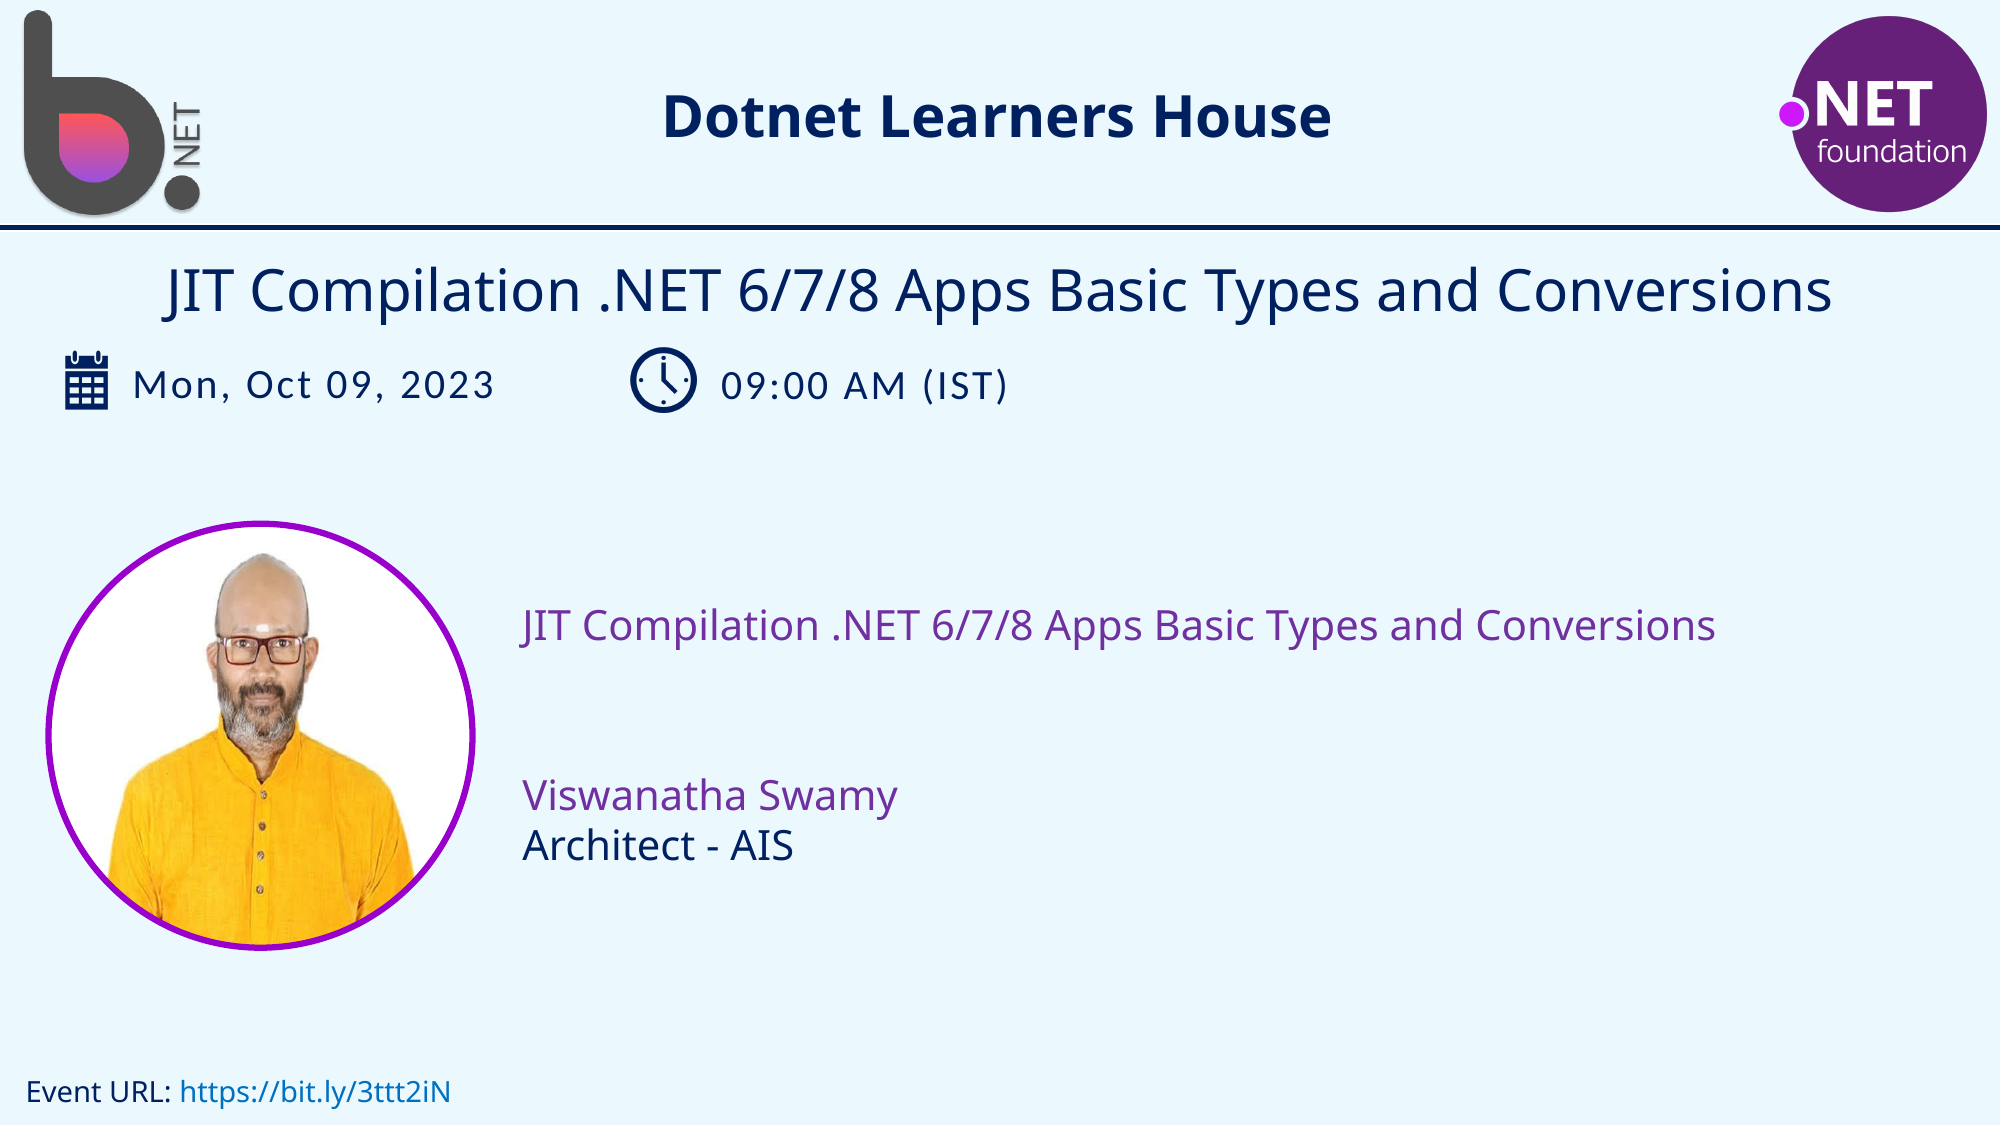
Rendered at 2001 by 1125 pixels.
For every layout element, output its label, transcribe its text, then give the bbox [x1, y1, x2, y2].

text_box Dotnet Learners House [577, 71, 1417, 157]
picture [48, 523, 473, 948]
picture [622, 339, 705, 421]
text_box [0, 223, 2000, 232]
text_box 09:00 AM (IST) [706, 350, 1432, 416]
text_box Event URL: https://bit.ly/3ttt2iN [10, 1066, 1988, 1116]
picture [10, 9, 221, 220]
picture [1777, 9, 1988, 220]
text_box JIT Compilation .NET 6/7/8 Apps Basic Types and Conversions Viswanatha Swamy Architect - AIS [507, 591, 1952, 877]
text_box JIT Compilation .NET 6/7/8 Apps Basic Types and Conversions [10, 245, 1990, 331]
text_box Mon, Oct 09, 2023 [117, 349, 622, 415]
picture [57, 339, 116, 421]
